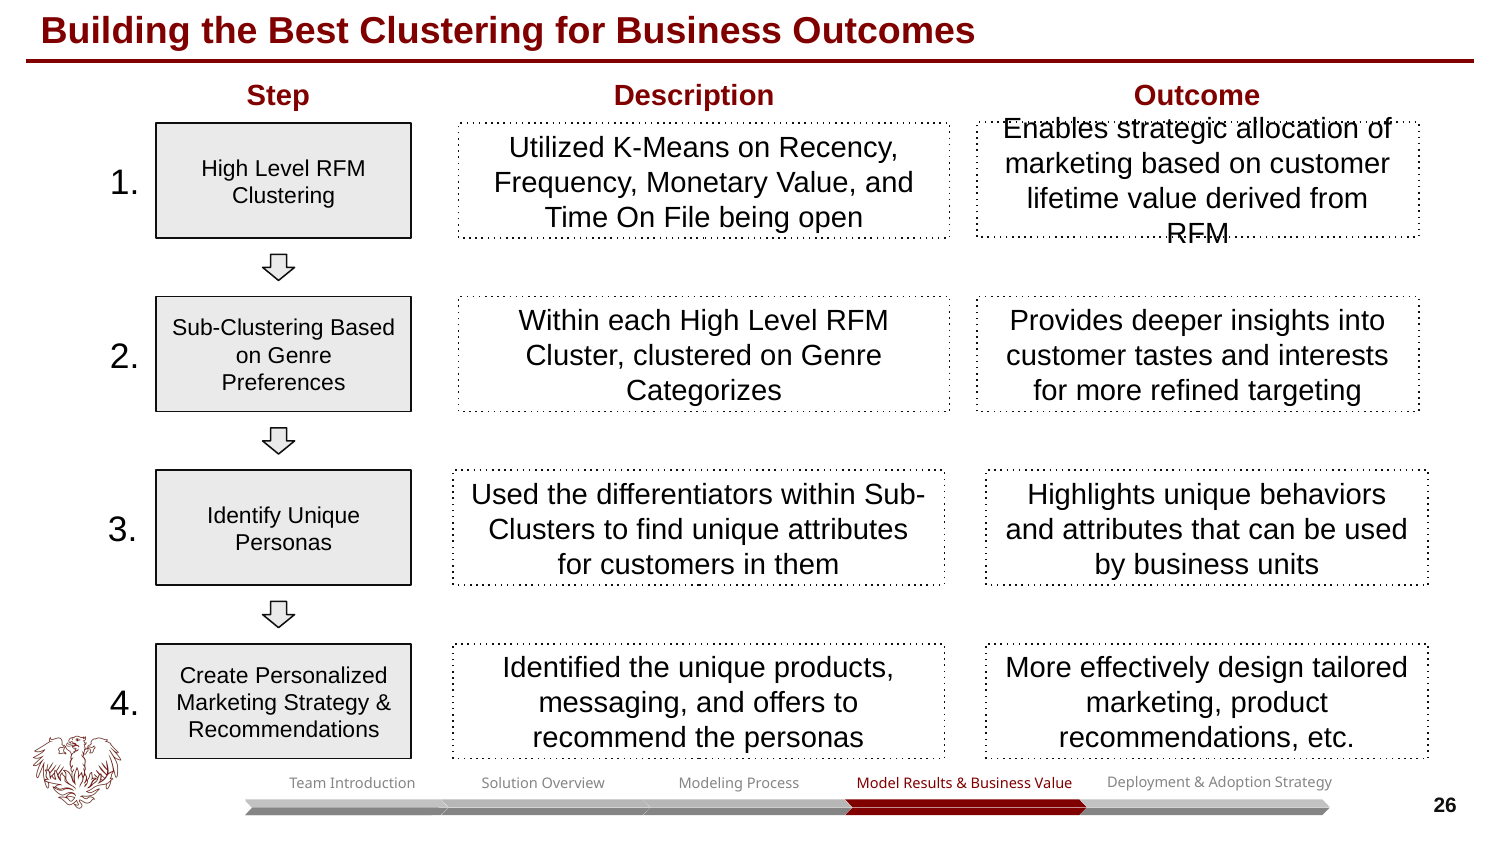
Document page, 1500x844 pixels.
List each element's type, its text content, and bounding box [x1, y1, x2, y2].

text_box Step [129, 77, 428, 110]
text_box 3. [50, 470, 153, 586]
text_box Within each High Level RFM Cluster, clustered on Genre Categorizes [458, 296, 950, 412]
text_box Create Personalized Marketing Strategy & Recommendations [156, 643, 412, 759]
text_box Utilized K-Means on Recency, Frequency, Monetary Value, and Time On File being open [458, 123, 950, 238]
text_box [262, 601, 295, 628]
text_box Provides deeper insights into customer tastes and interests for more refined targeting [976, 296, 1419, 412]
title Building the Best Clustering for Business Outcomes [25, 0, 1475, 74]
slide_number ‹#› [1387, 782, 1472, 828]
text_box Highlights unique behaviors and attributes that can be used by business units [986, 470, 1429, 586]
text_box 2. [52, 296, 155, 412]
text_box Description [545, 77, 844, 110]
text_box More effectively design tailored marketing, product recommendations, etc. [986, 643, 1429, 759]
text_box Identified the unique products, messaging, and offers to recommend the personas [453, 643, 945, 753]
text_box Identify Unique Personas [156, 470, 412, 586]
text_box Enables strategic allocation of marketing based on customer lifetime value derived from RFM [976, 122, 1419, 237]
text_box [244, 755, 1360, 844]
text_box Sub-Clustering Based on Genre Preferences [156, 296, 412, 412]
text_box High Level RFM Clustering [156, 123, 412, 238]
text_box 4. [52, 643, 155, 759]
text_box [262, 254, 295, 281]
text_box [262, 427, 295, 455]
text_box 1. [52, 123, 155, 238]
text_box Outcome [1048, 77, 1346, 110]
text_box Used the differentiators within Sub-Clusters to find unique attributes for customers in them [453, 470, 945, 586]
picture [27, 728, 126, 816]
